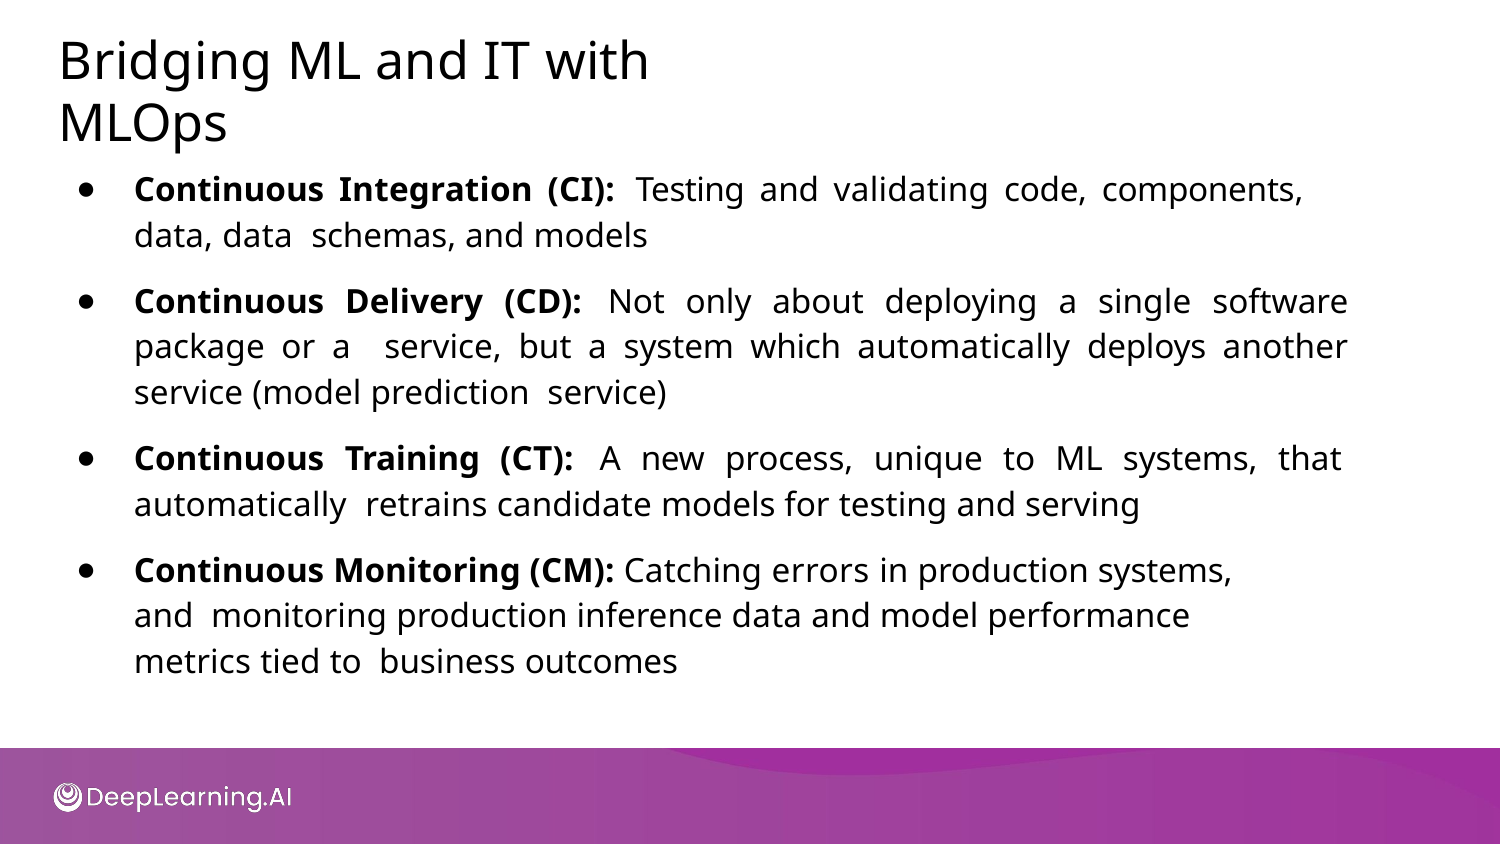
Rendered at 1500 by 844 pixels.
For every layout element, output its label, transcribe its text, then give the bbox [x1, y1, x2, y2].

picture [0, 748, 1500, 844]
title Bridging ML and IT with MLOps [56, 24, 783, 169]
text_box Continuous Integration (CI): Testing and validating code, components, data, data schemas, and models Continuous Delivery (CD): Not only about deploying a single software package or a service, but a system which automatically deploys another service (model prediction service) Continuous Training (CT): A new process, unique to ML systems, that automatically retrains candidate models for testing and serving Continuous Monitoring (CM): Catching errors in production systems, and monitoring production inference data and model performance metrics tied to business outcomes [74, 160, 1350, 681]
